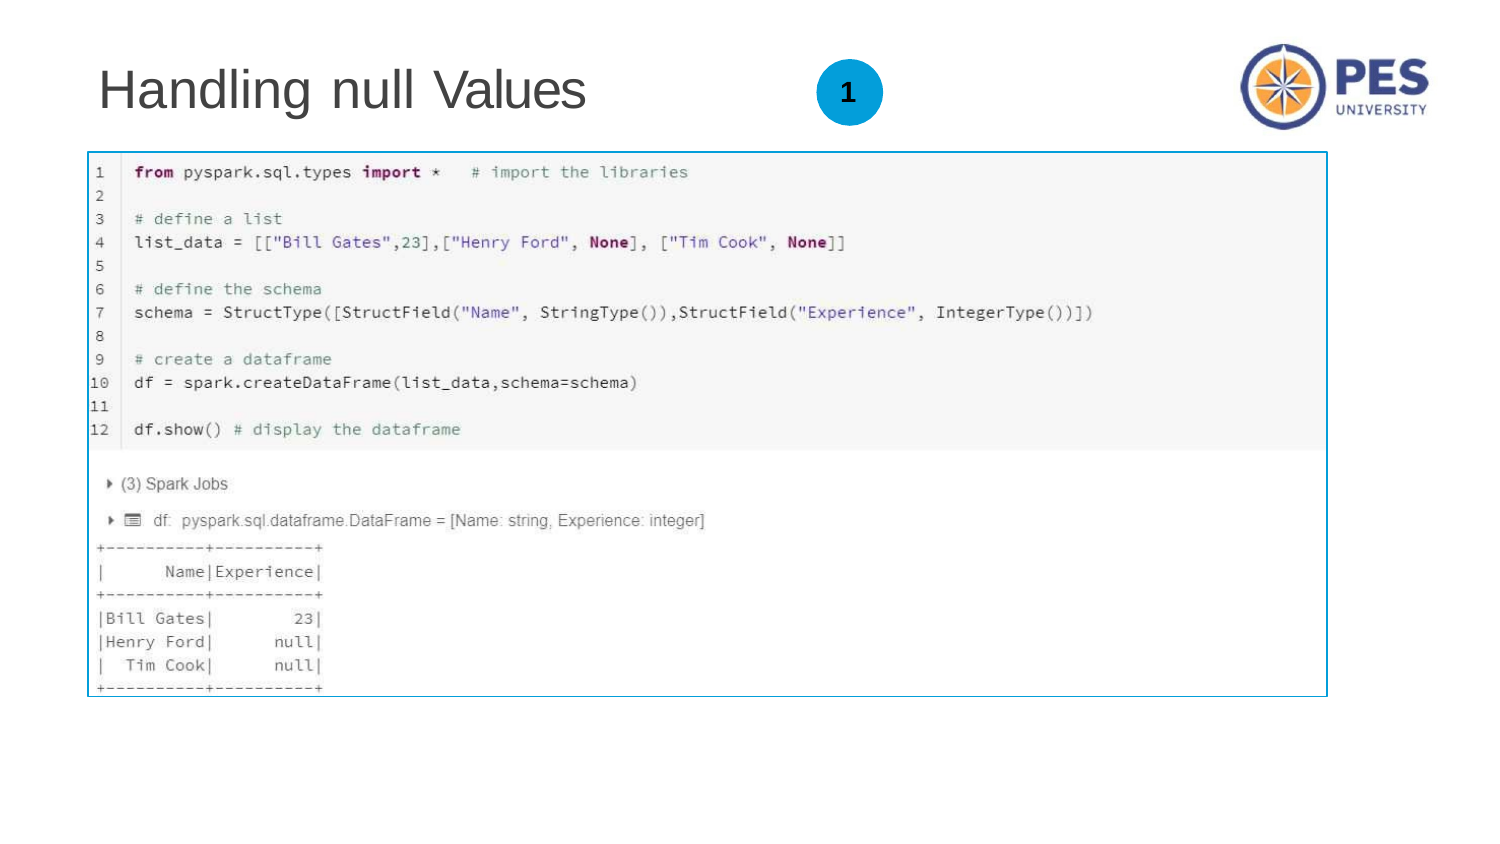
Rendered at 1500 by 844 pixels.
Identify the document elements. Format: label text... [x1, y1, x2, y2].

title Handling null Values [96, 51, 813, 149]
picture [1233, 36, 1438, 136]
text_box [86, 151, 1329, 698]
text_box 1 [838, 71, 859, 109]
text_box [816, 59, 884, 126]
